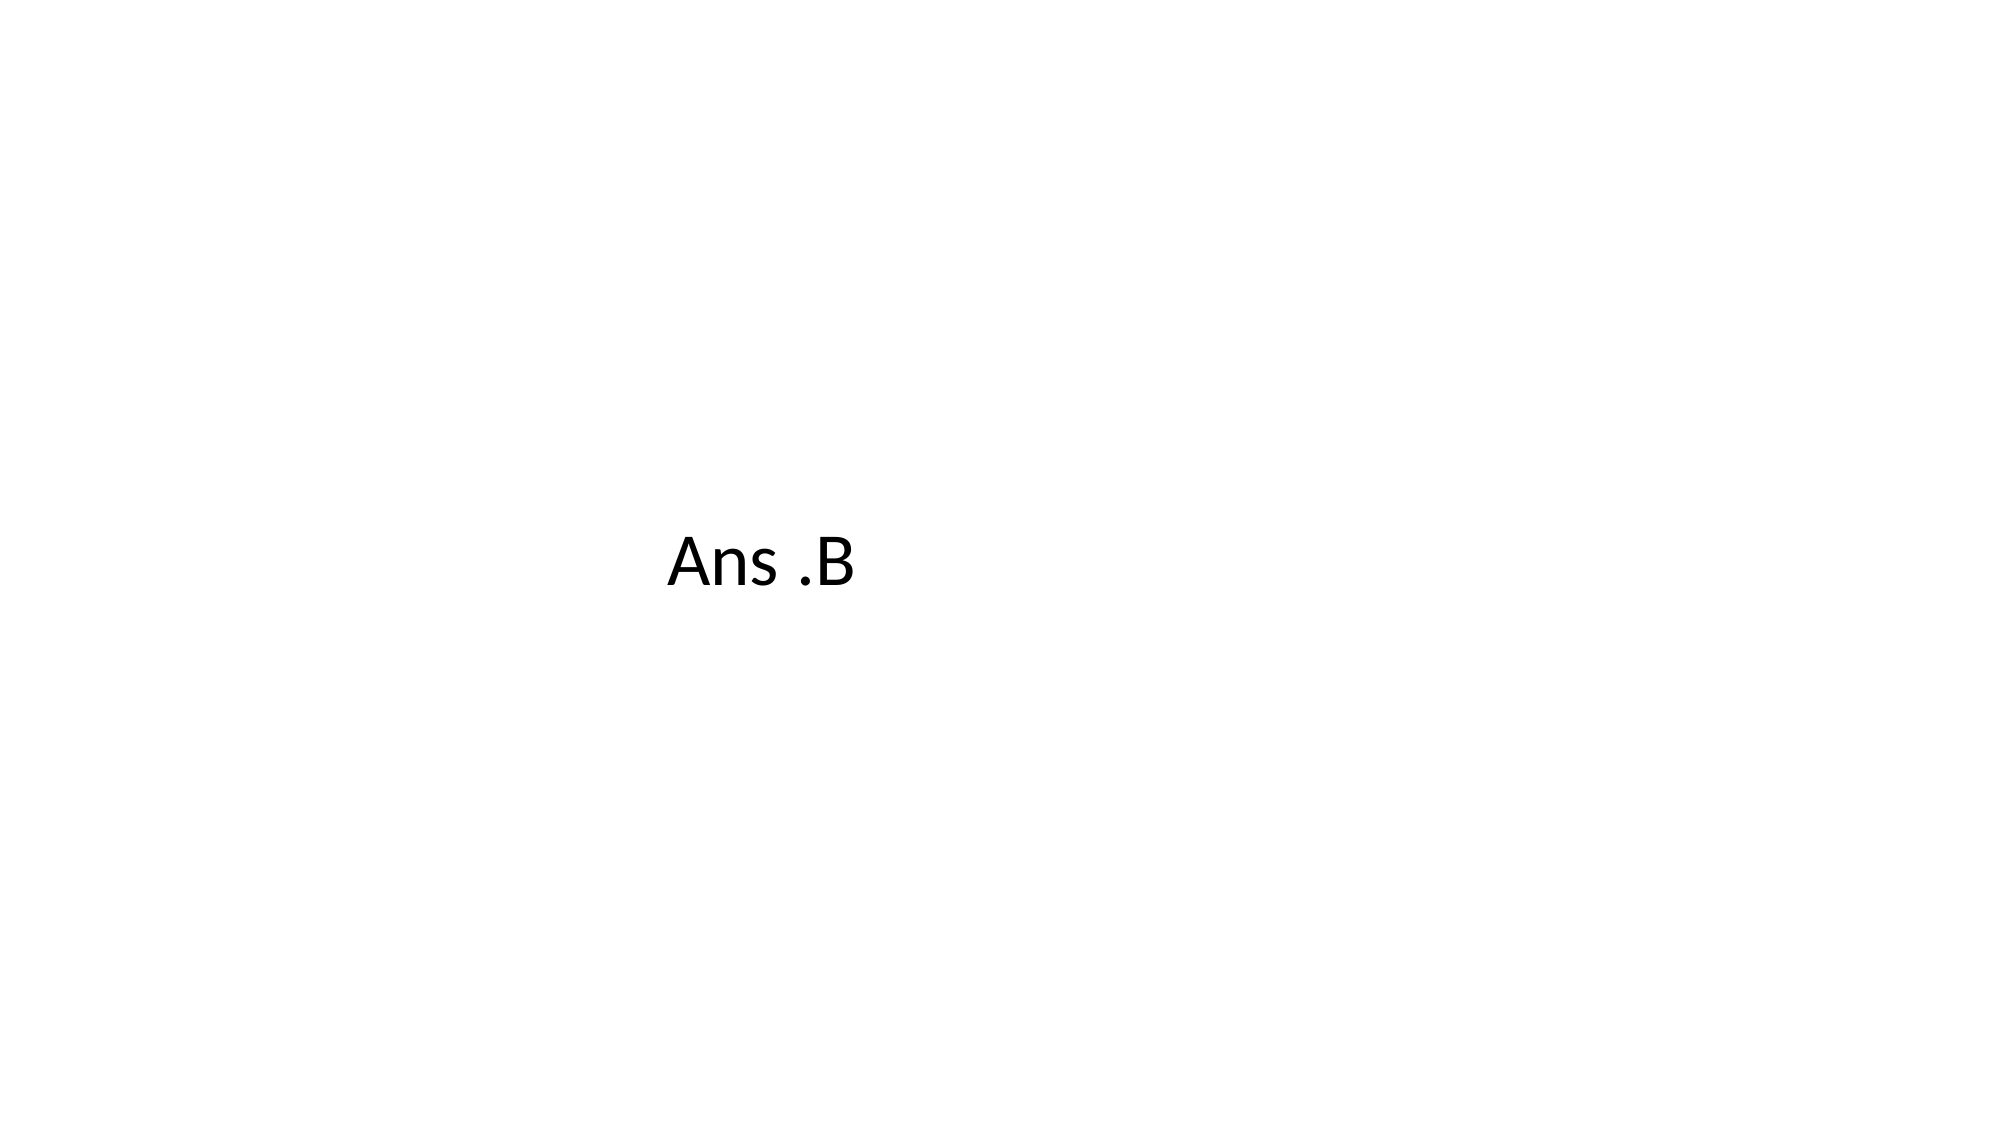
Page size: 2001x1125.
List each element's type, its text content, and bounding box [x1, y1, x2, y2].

text_box Ans .B [652, 502, 1653, 608]
